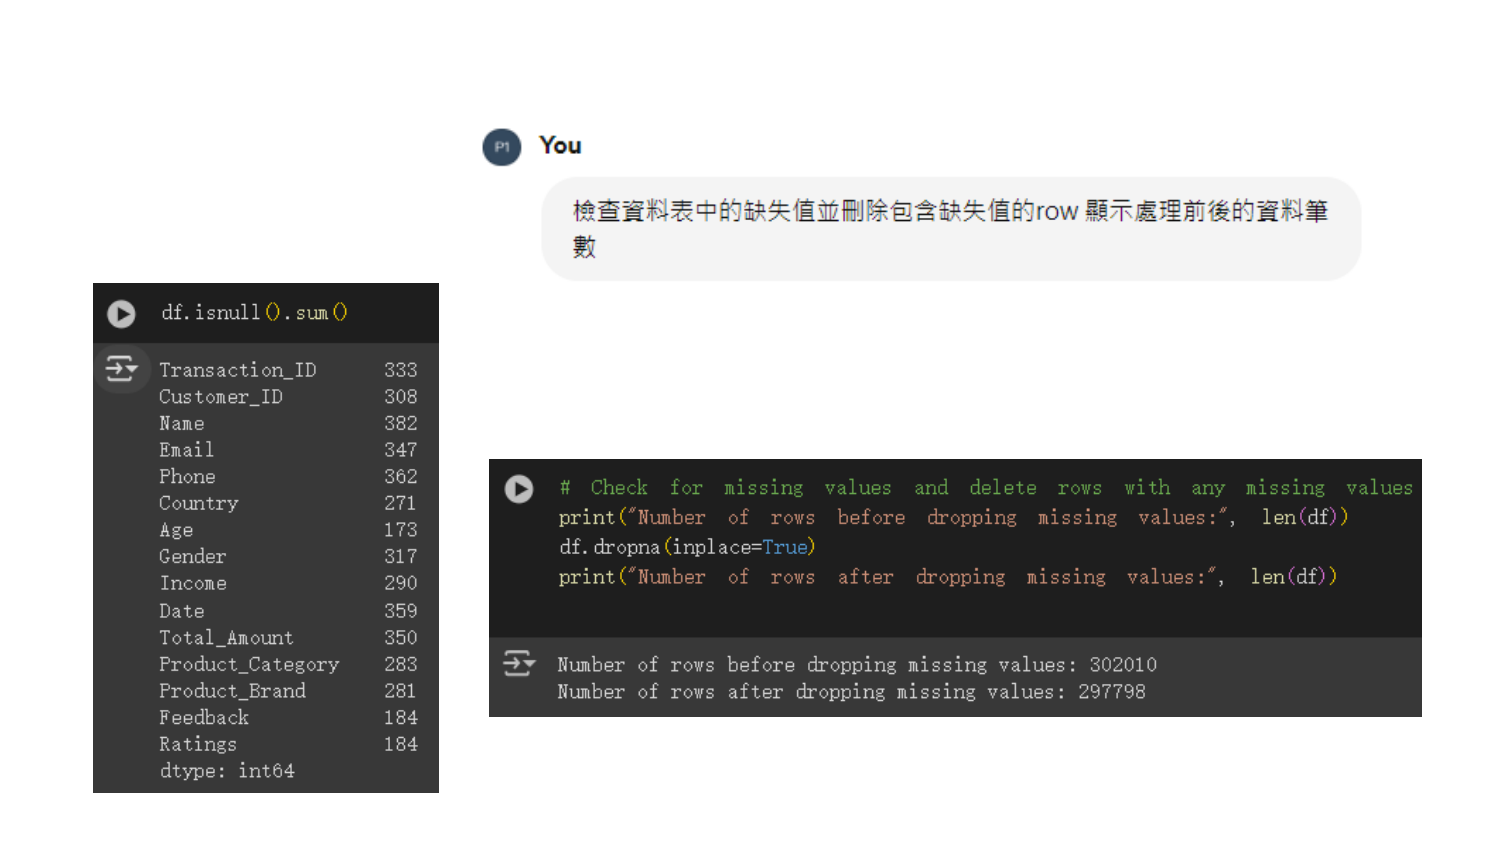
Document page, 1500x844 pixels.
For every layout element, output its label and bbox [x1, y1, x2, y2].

picture [489, 459, 1422, 717]
picture [468, 115, 1374, 296]
picture [92, 282, 439, 793]
